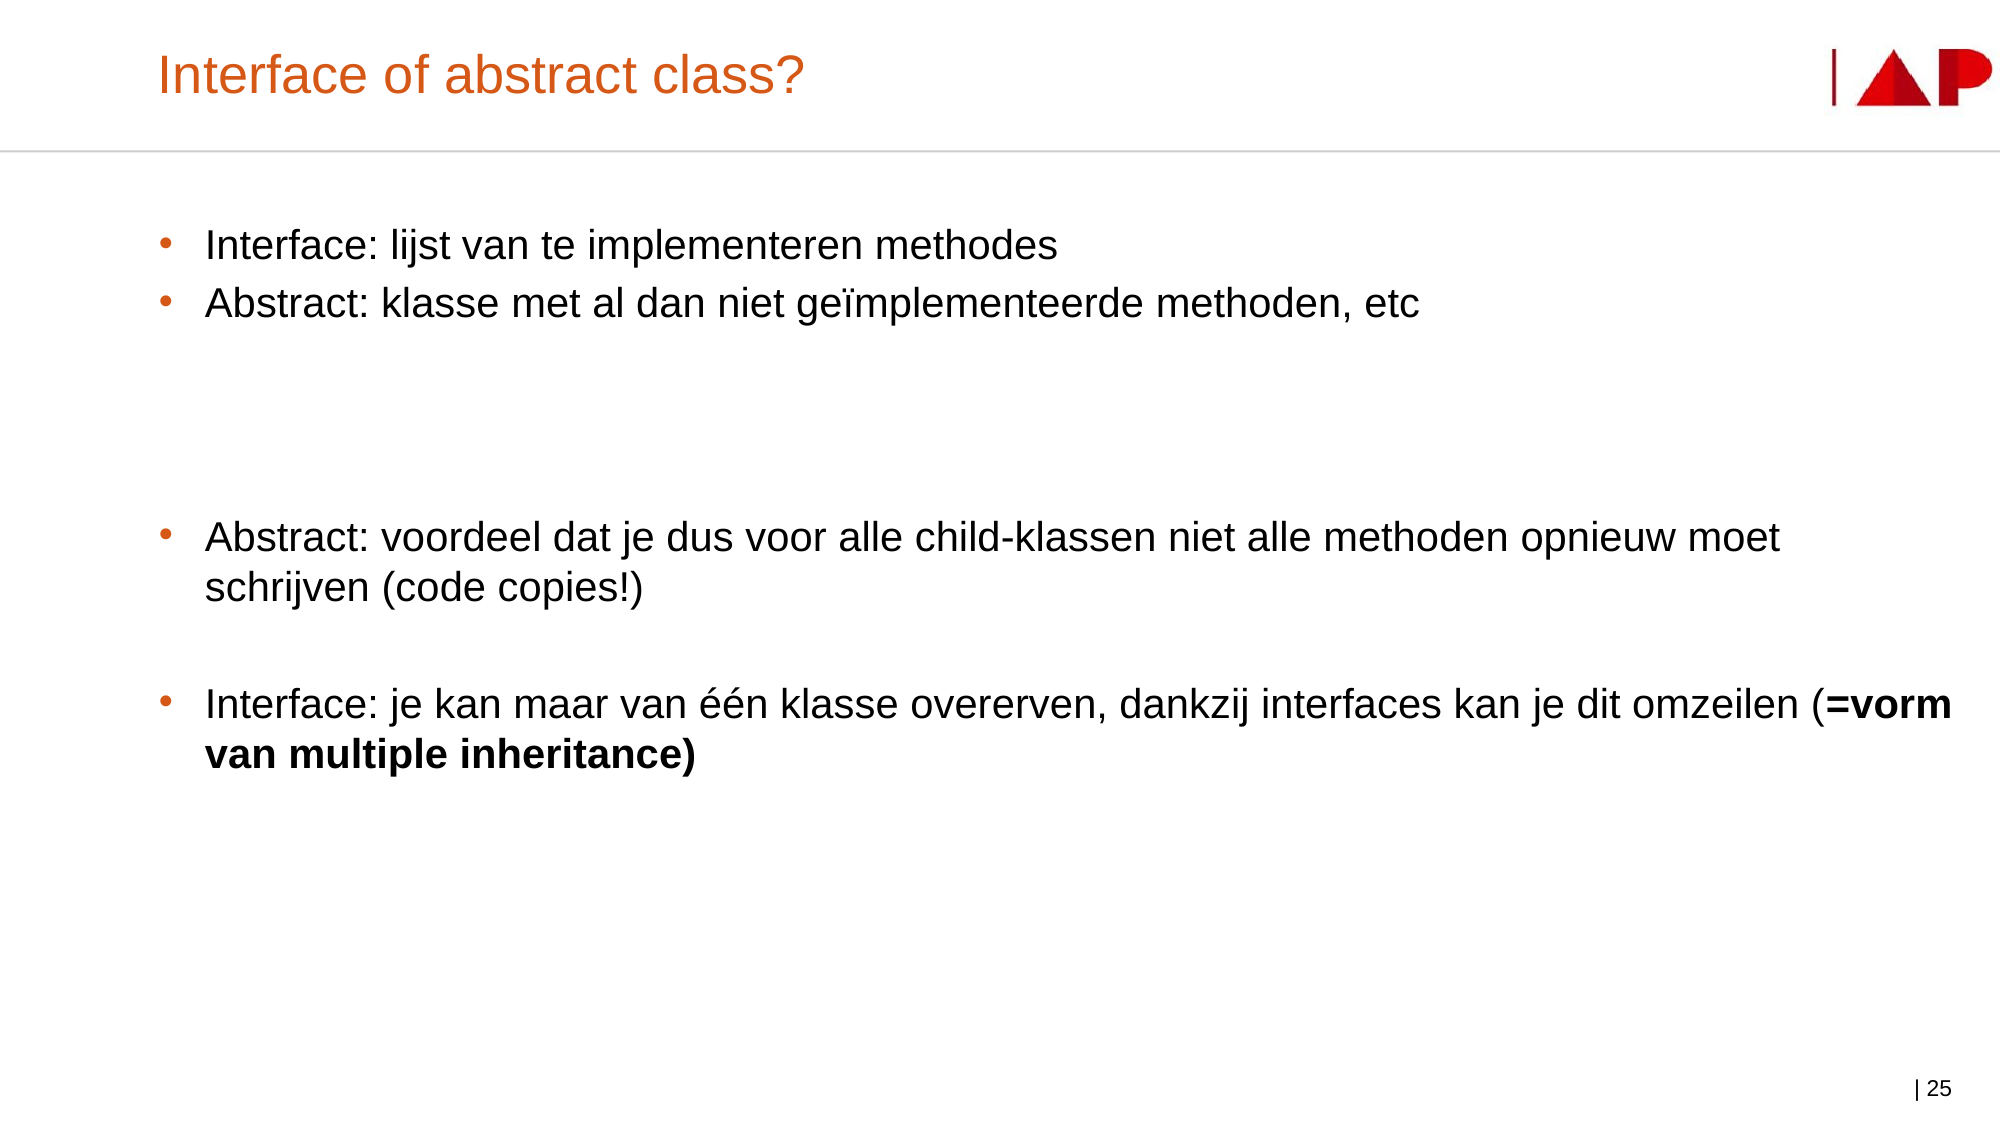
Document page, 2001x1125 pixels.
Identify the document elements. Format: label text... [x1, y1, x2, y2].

slide_number | 25 [1425, 1061, 1953, 1113]
picture [1843, 10, 2000, 142]
list Interface: lijst van te implementeren methodes Abstract: klasse met al dan niet geïmplementeerde methoden, etc Abstract: voordeel dat je dus voor alle child-klassen niet alle methoden opnieuw moet schrijven (code copies!) Interface: je kan maar van één klasse overerven, dankzij interfaces kan je dit omzeilen (=vorm van multiple inheritance) [157, 217, 1955, 1023]
title Interface of abstract class? [157, 0, 1843, 152]
